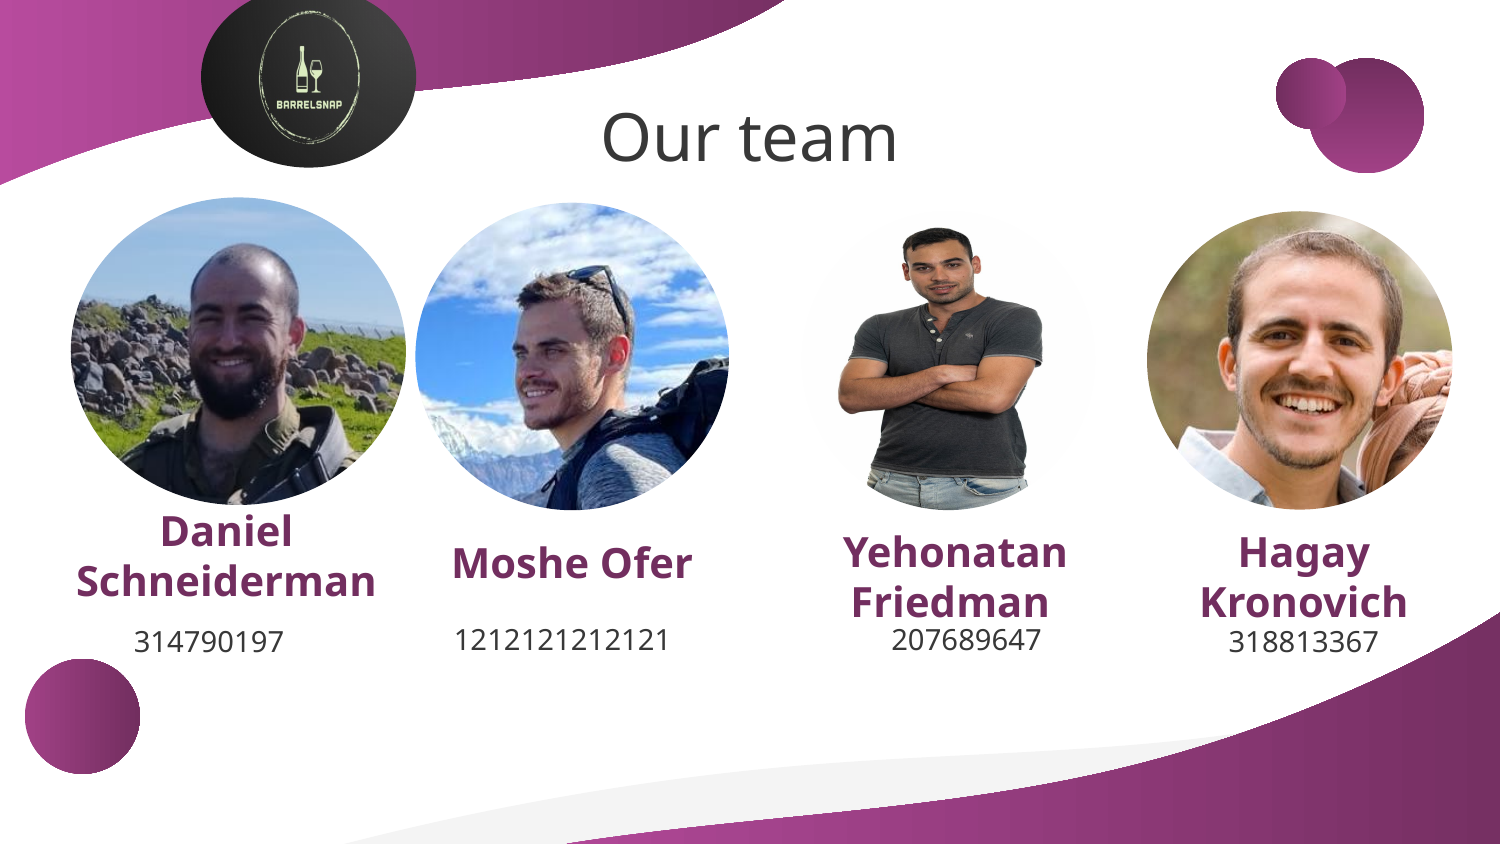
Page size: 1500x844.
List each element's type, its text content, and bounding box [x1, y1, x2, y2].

text_box 318813367 [1147, 582, 1461, 699]
picture [200, 0, 417, 168]
picture [1146, 210, 1453, 510]
subtitle 207689647 [809, 580, 1124, 697]
title Yehonatan Friedman [780, 532, 1131, 619]
text_box Hagay Kronovich [1147, 532, 1461, 582]
title Our team [118, 88, 1382, 182]
picture [415, 202, 730, 511]
subtitle 314790197 [52, 582, 366, 699]
subtitle 1212121212121 [405, 580, 720, 697]
picture [801, 210, 1096, 511]
picture [70, 197, 407, 506]
title Daniel Schneiderman [56, 511, 397, 599]
title Moshe Ofer [415, 518, 729, 605]
